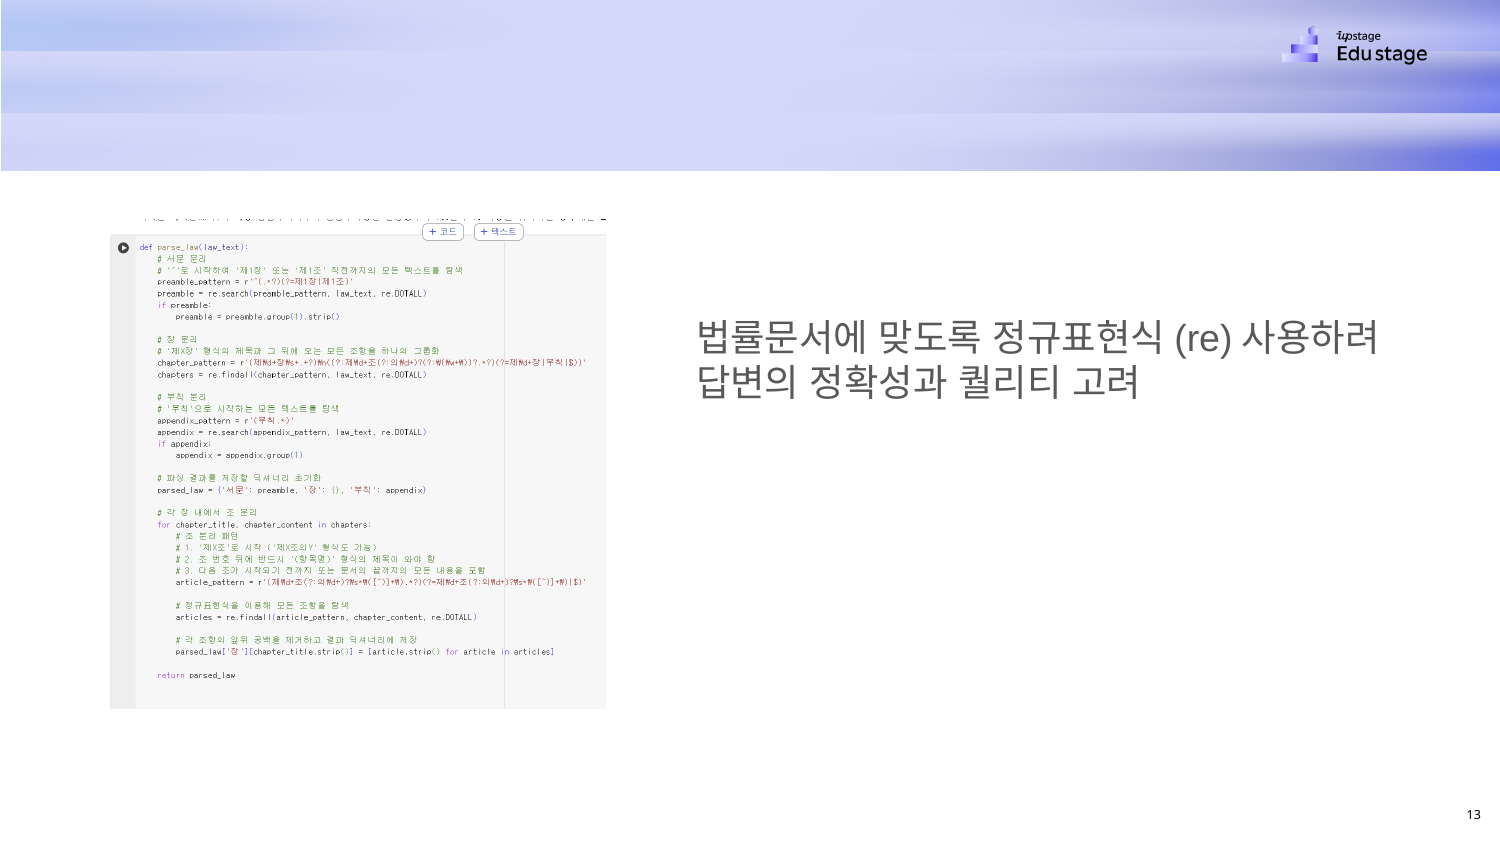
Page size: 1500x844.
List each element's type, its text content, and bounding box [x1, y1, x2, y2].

picture [105, 218, 606, 710]
text_box 법률문서에 맞도록 정규표현식(re)사용하려 답변의 정확성과 퀄리티 고려 [680, 299, 1420, 420]
picture [1, 0, 1500, 171]
